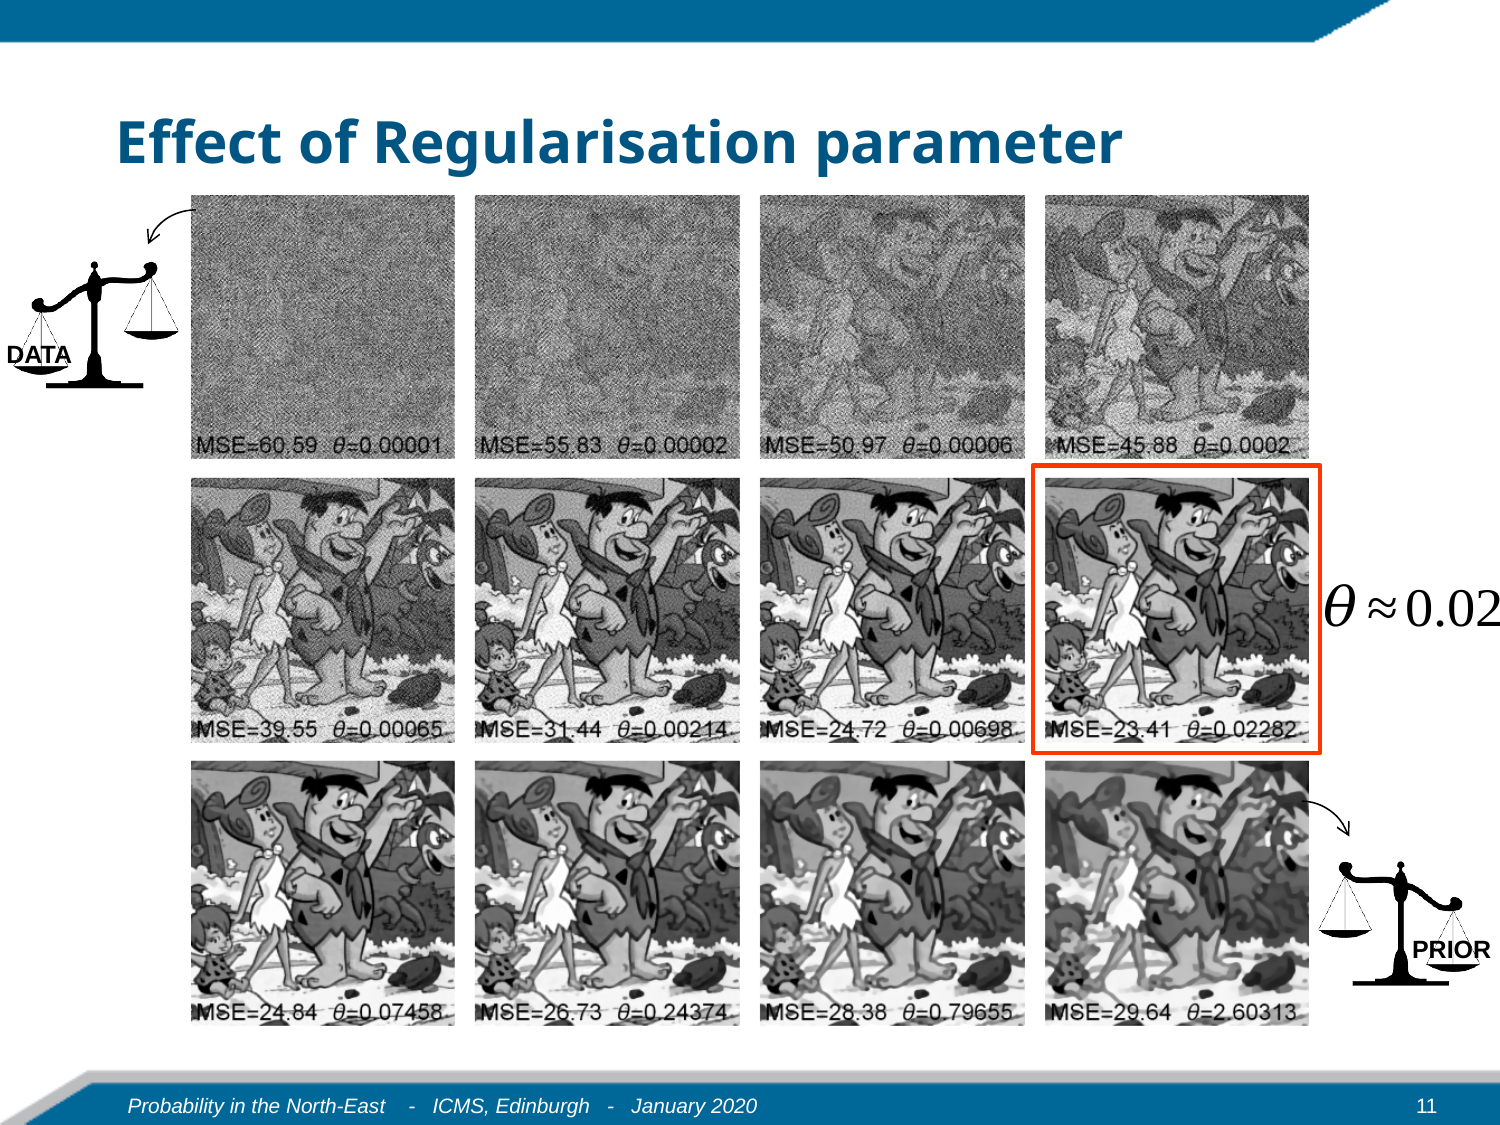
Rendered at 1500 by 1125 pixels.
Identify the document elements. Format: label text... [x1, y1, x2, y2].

picture [0, 0, 1500, 1125]
text_box [1315, 463, 1322, 755]
title Effect of Regularisation parameter [100, 97, 1400, 286]
slide_number 11 [1401, 1075, 1500, 1125]
text_box [1315, 803, 1350, 847]
text_box [147, 210, 185, 247]
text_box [1300, 848, 1500, 992]
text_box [0, 248, 196, 396]
